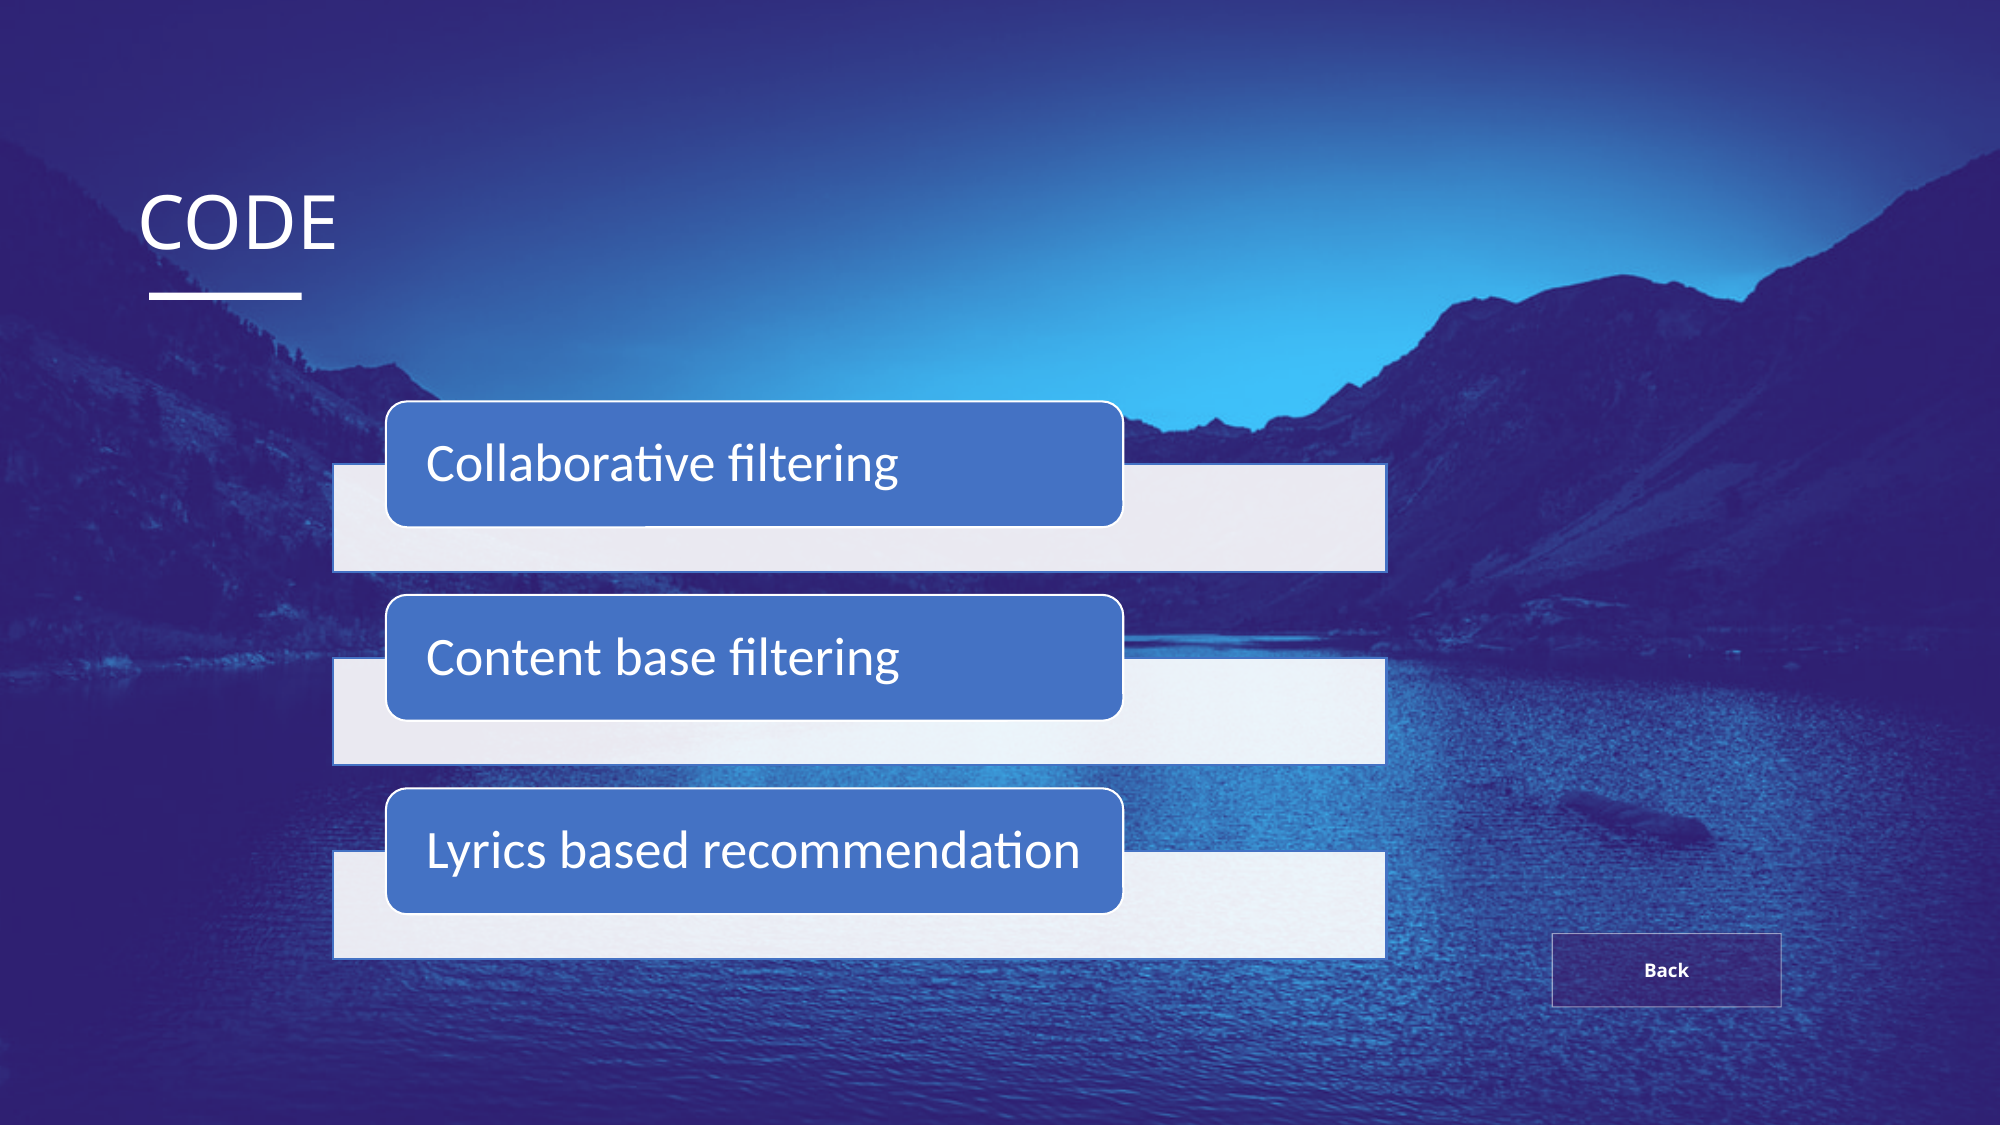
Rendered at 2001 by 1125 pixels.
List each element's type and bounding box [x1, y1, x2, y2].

text_box [333, 353, 1387, 1007]
picture [0, 0, 2000, 1125]
